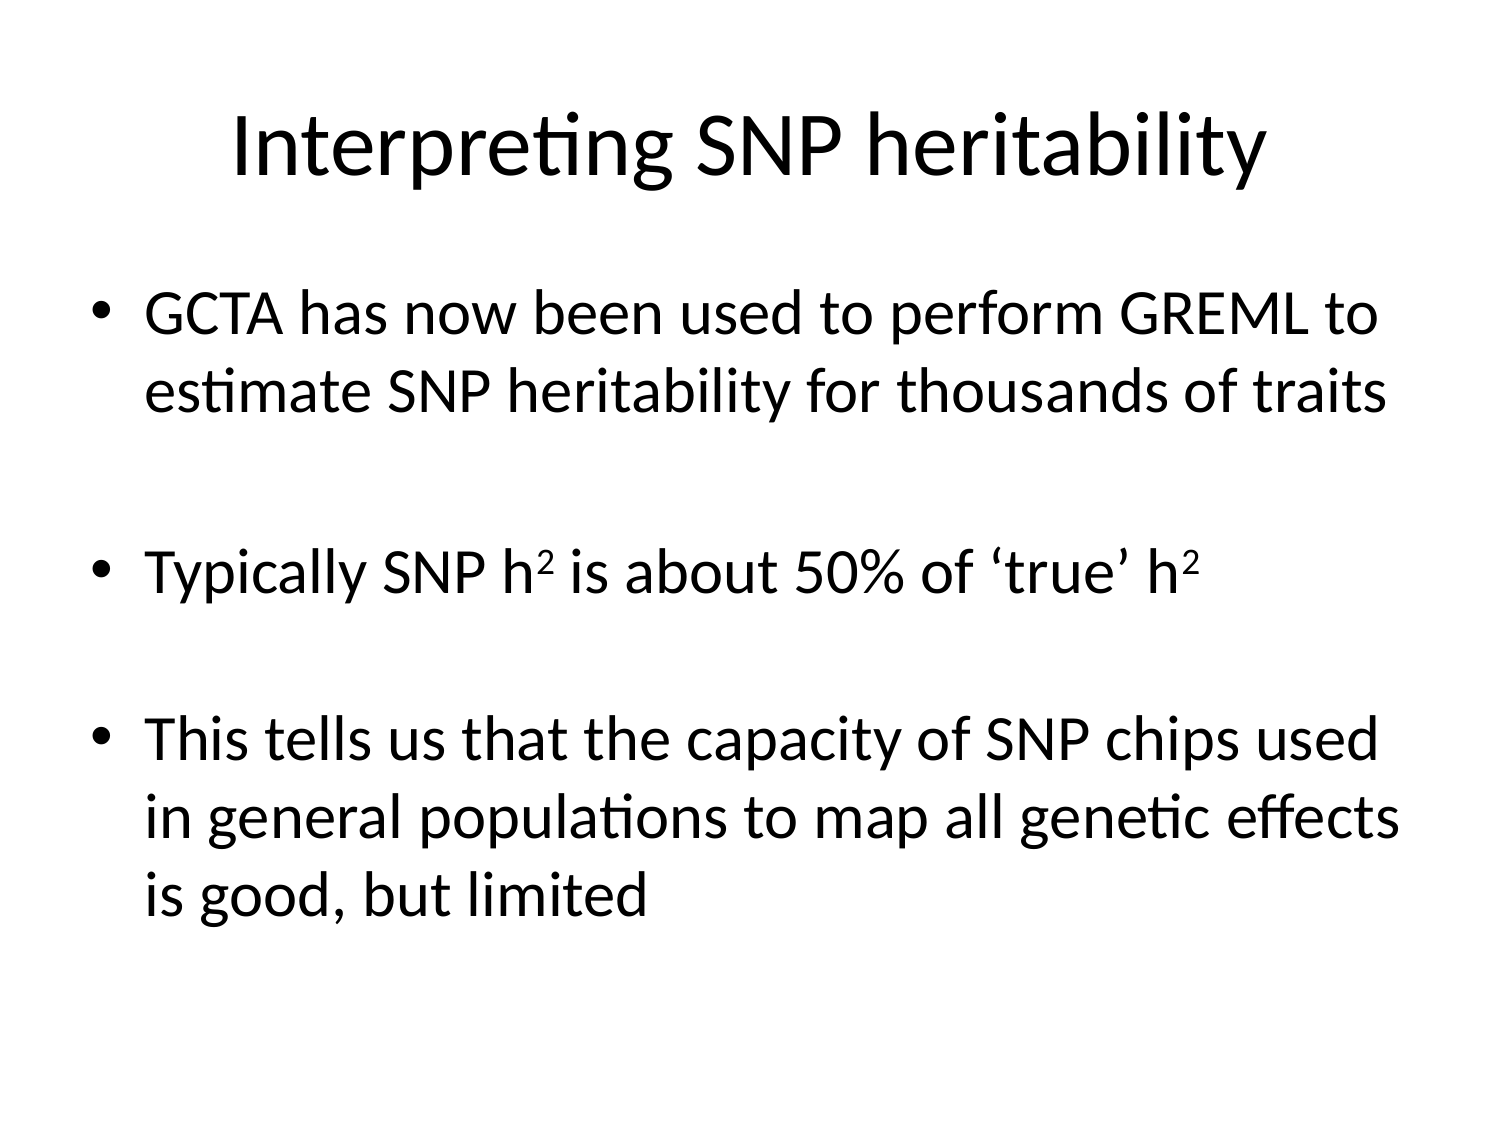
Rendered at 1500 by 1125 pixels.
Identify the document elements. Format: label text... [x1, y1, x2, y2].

list GCTA has now been used to perform GREML to estimate SNP heritability for thousands of traits Typically SNP h2 is about 50% of ‘true’ h2 This tells us that the capacity of SNP chips used in general populations to map all genetic effects is good, but limited [75, 262, 1425, 1005]
title Interpreting SNP heritability [75, 45, 1425, 233]
